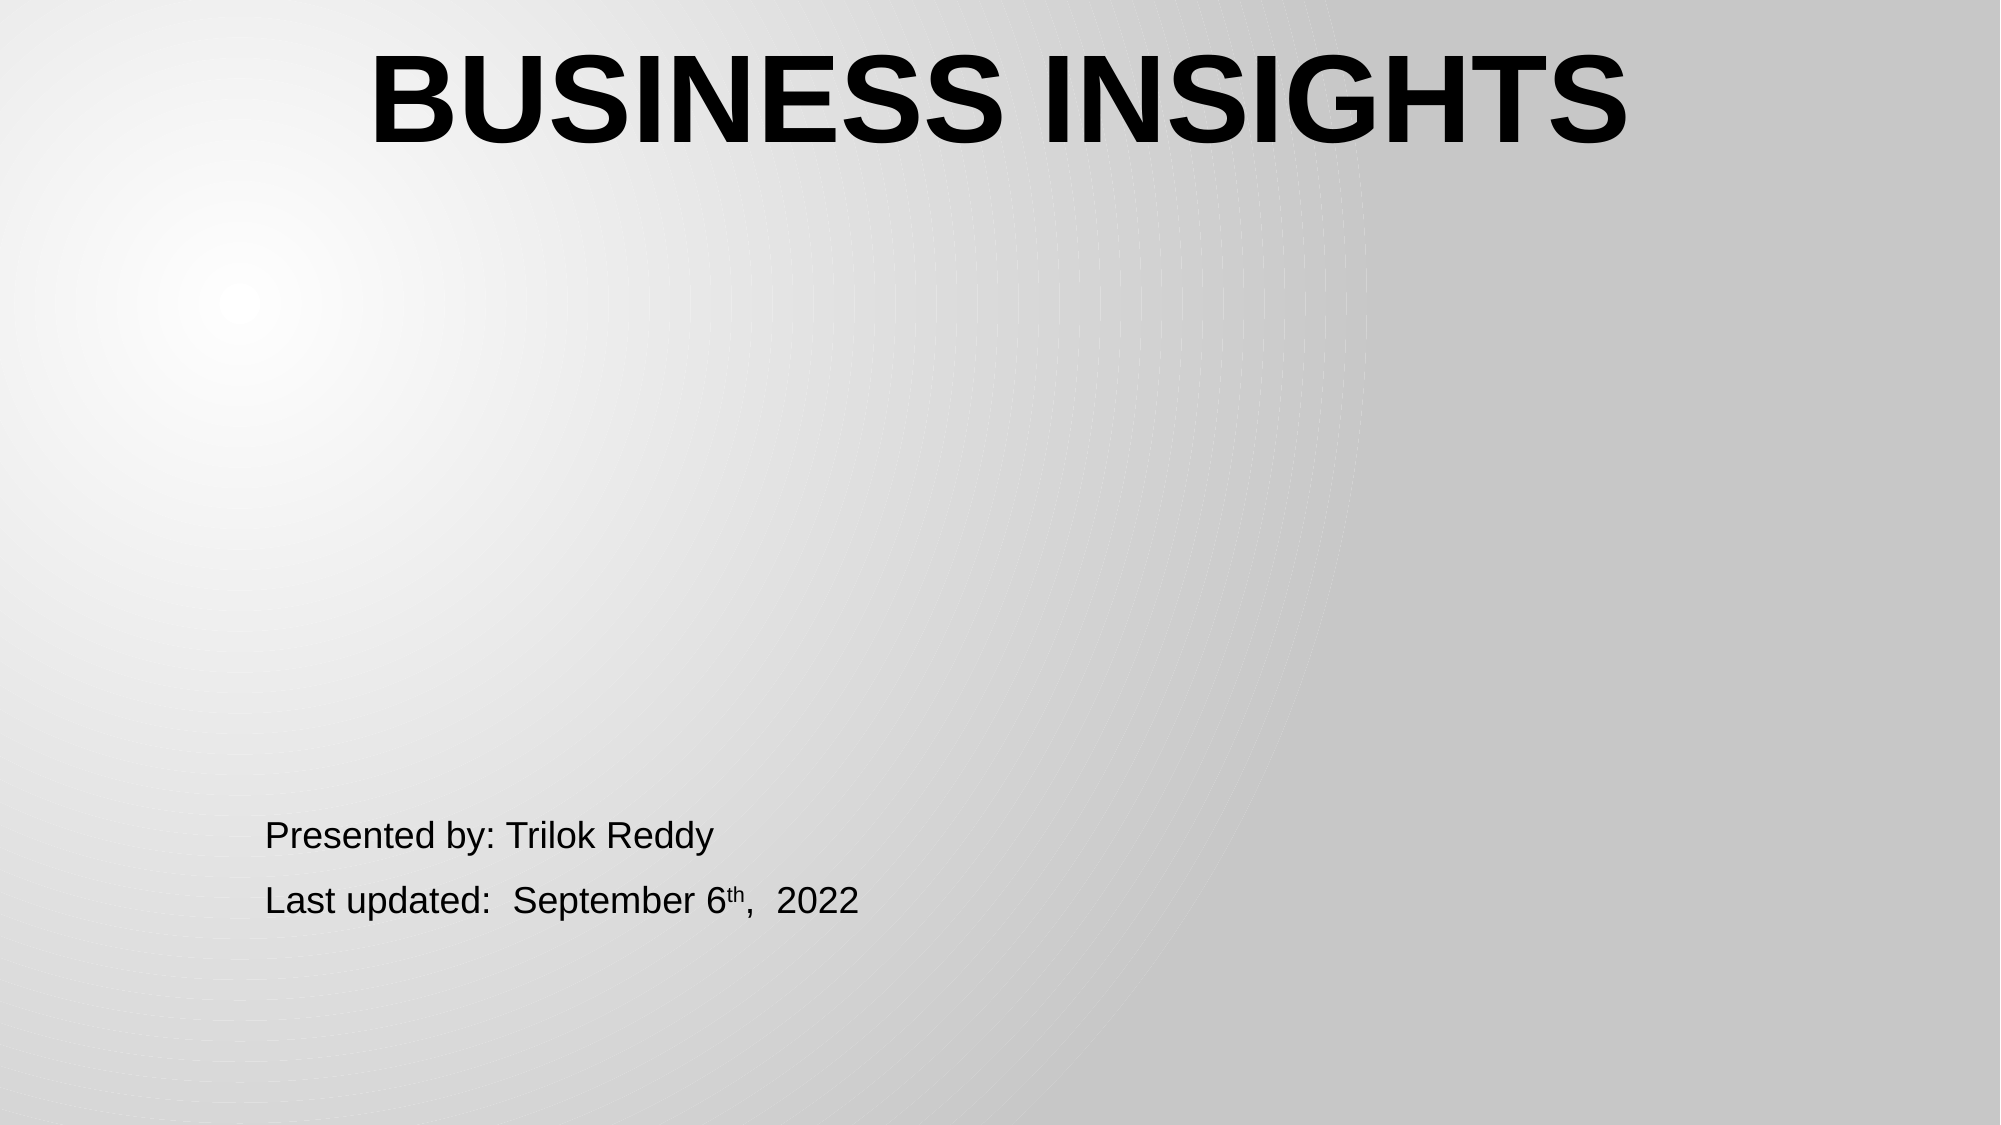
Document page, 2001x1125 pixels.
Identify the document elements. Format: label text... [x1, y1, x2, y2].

subtitle BUSINESS INSIGHTS Presented by: Trilok Reddy Last updated: September 6th, 2022 [249, 9, 1750, 1083]
